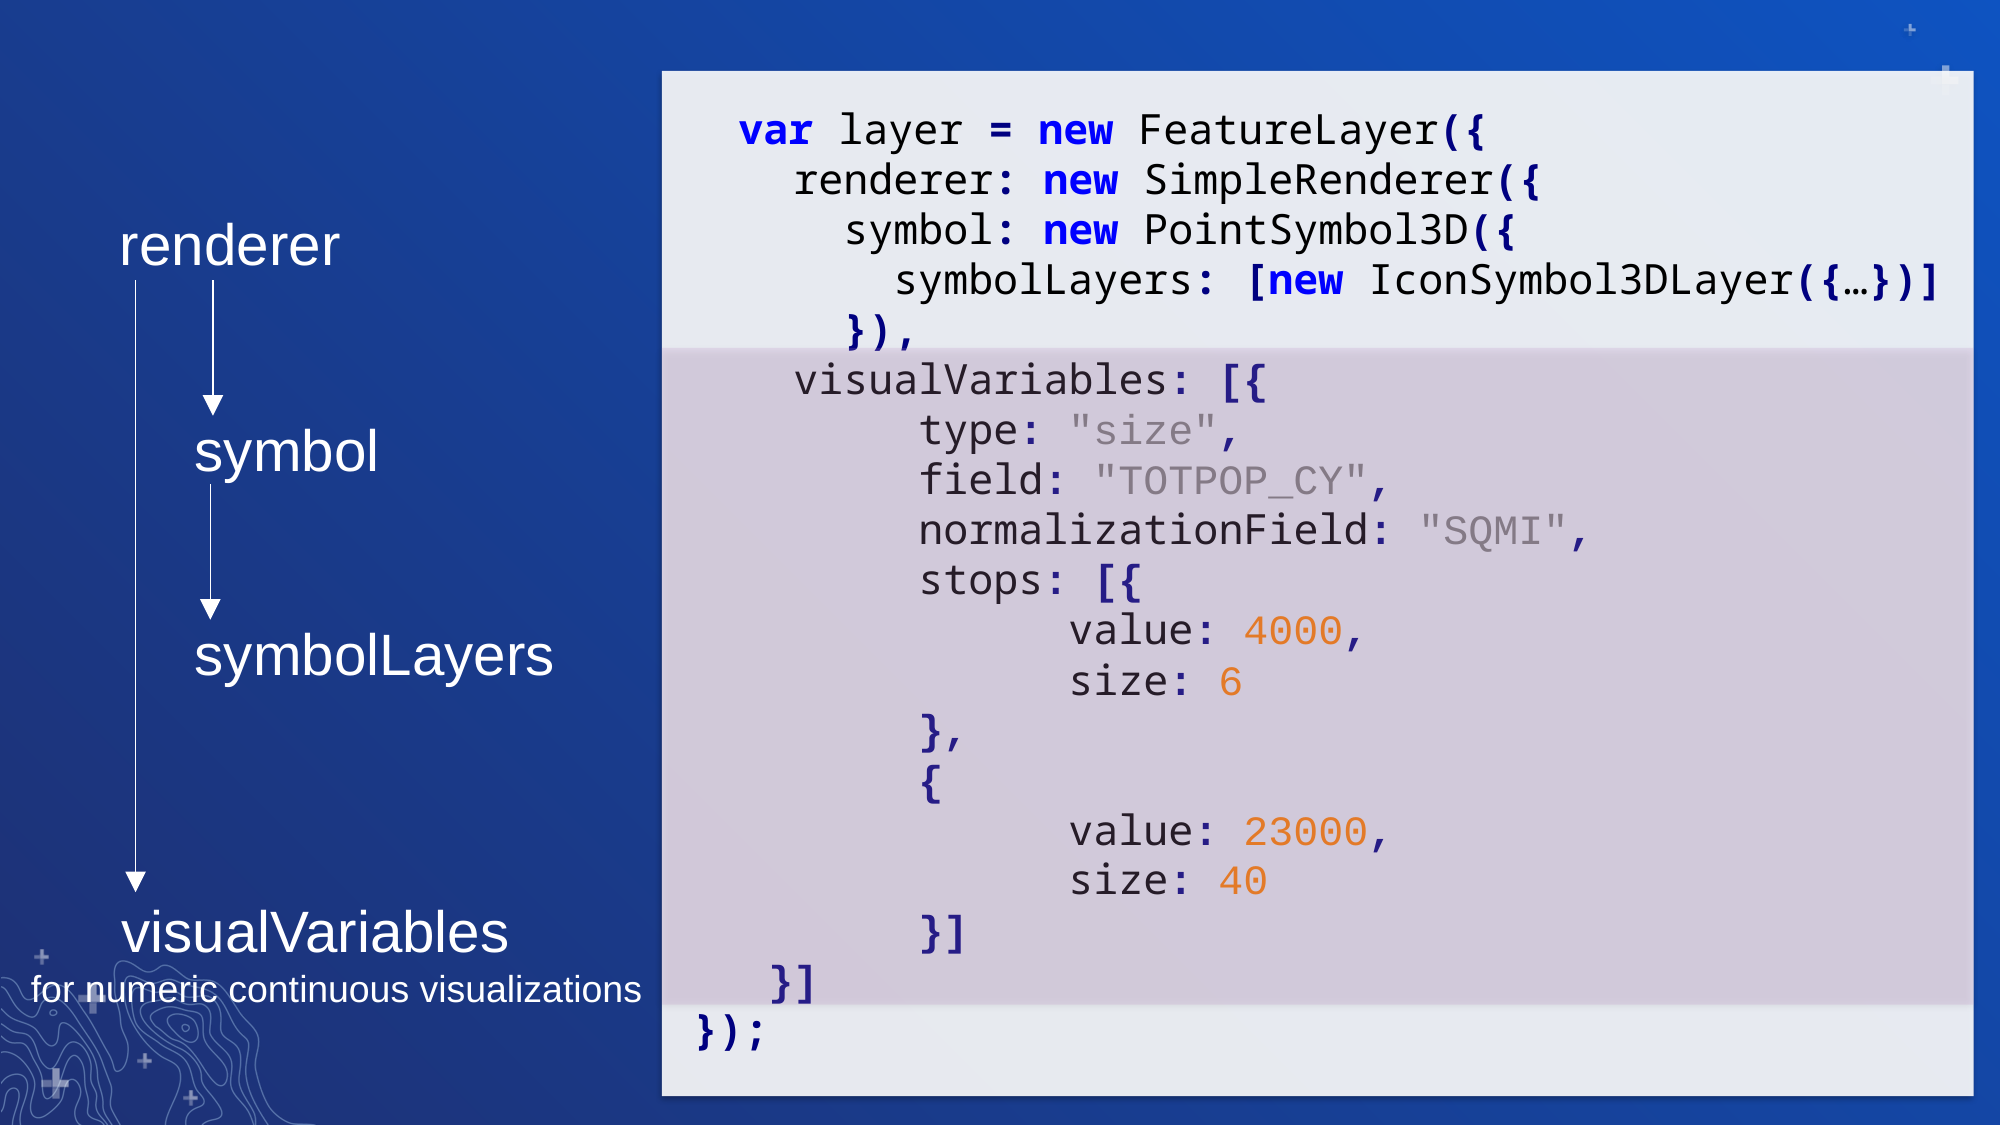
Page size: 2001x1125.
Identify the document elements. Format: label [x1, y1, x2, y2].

text_box [0, 0, 2000, 1125]
